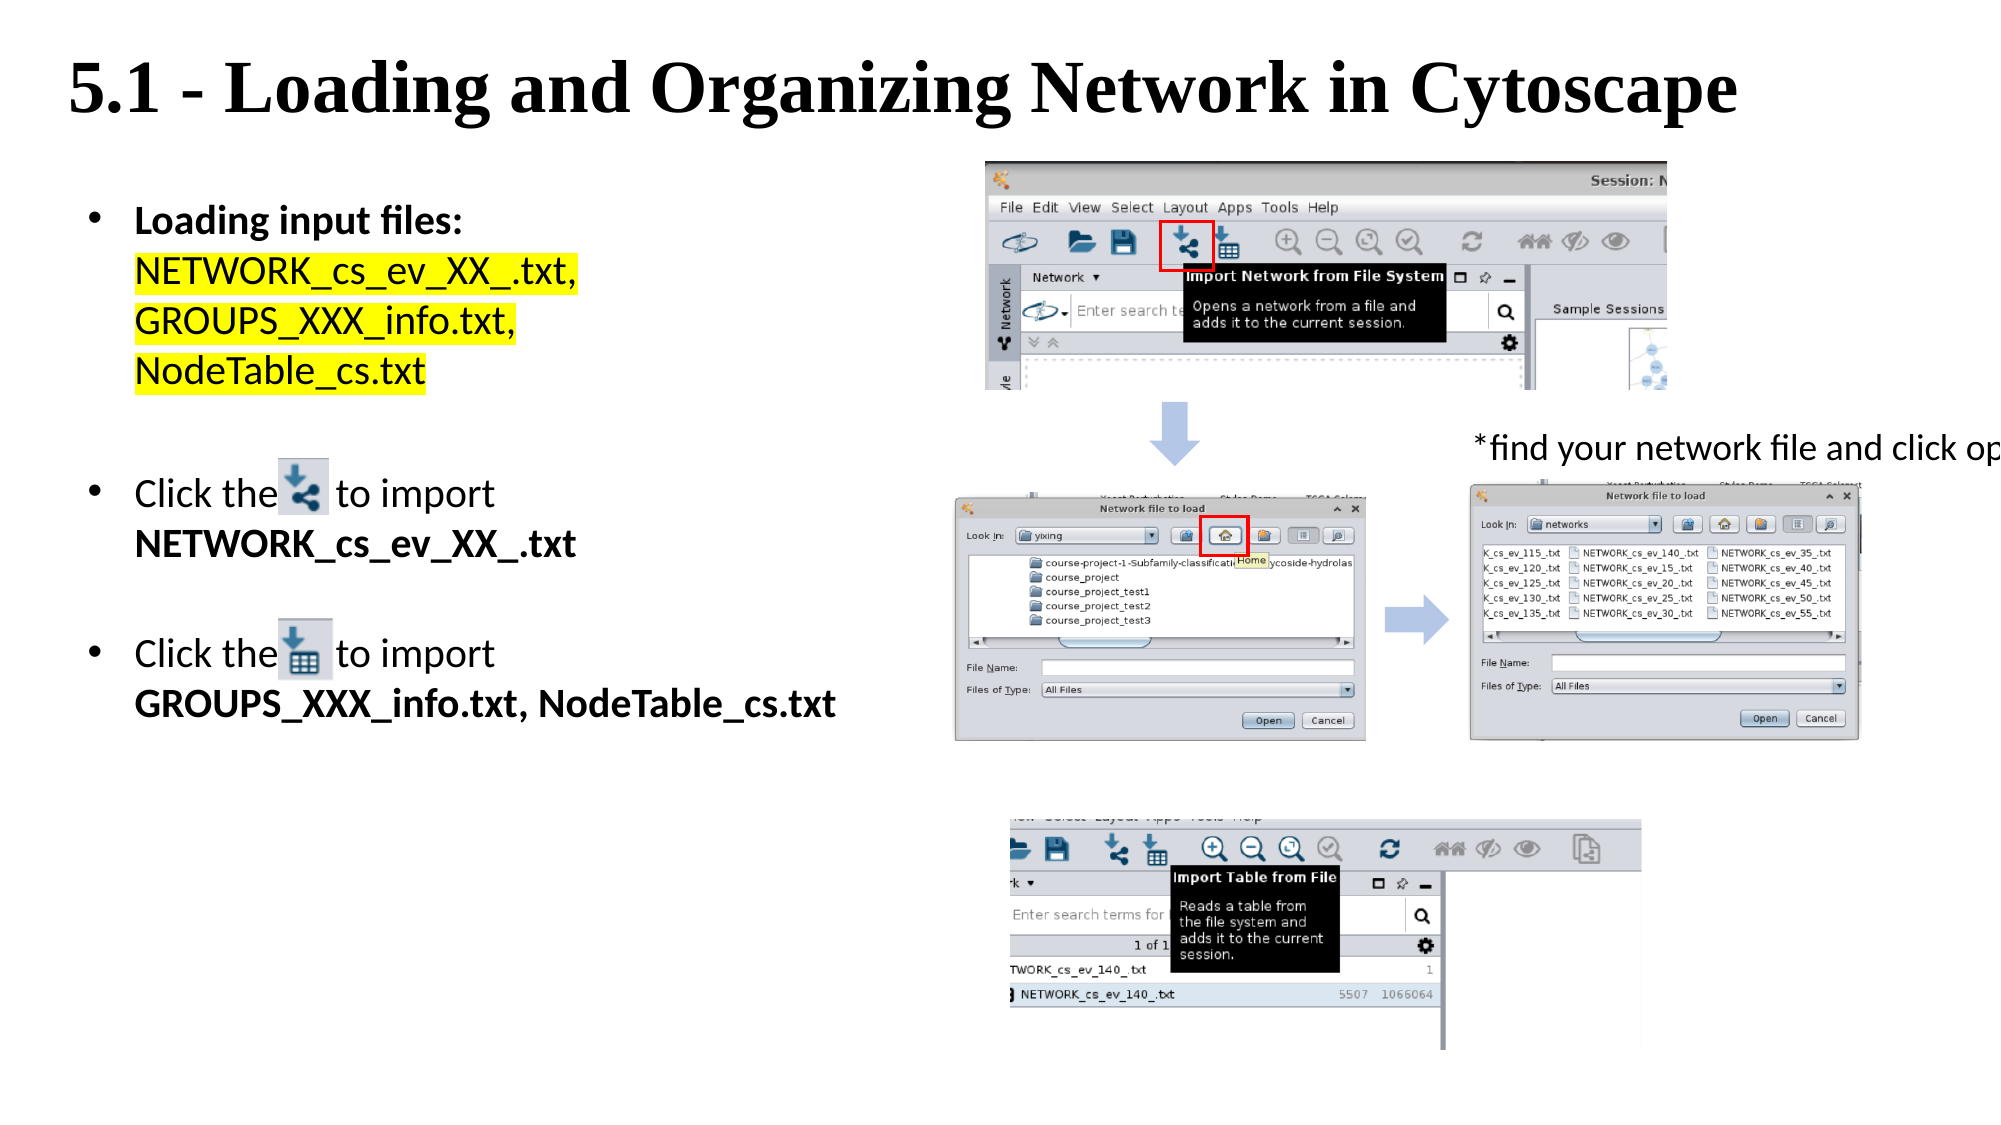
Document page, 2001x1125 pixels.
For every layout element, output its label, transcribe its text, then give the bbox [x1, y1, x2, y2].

text_box [1146, 400, 1203, 468]
picture [1468, 479, 1862, 741]
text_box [985, 161, 1667, 390]
picture [1010, 819, 1642, 1050]
text_box 5.1 - Loading and Organizing Network in Cytoscape [53, 29, 1914, 135]
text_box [952, 492, 1366, 741]
text_box [1383, 591, 1451, 648]
text_box Loading input files: NETWORK_cs_ev_XX_.txt, GROUPS_XXX_info.txt, NodeTable_cs.txt [72, 185, 740, 445]
text_box *find your network file and click open [1456, 415, 2000, 476]
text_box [72, 458, 901, 782]
